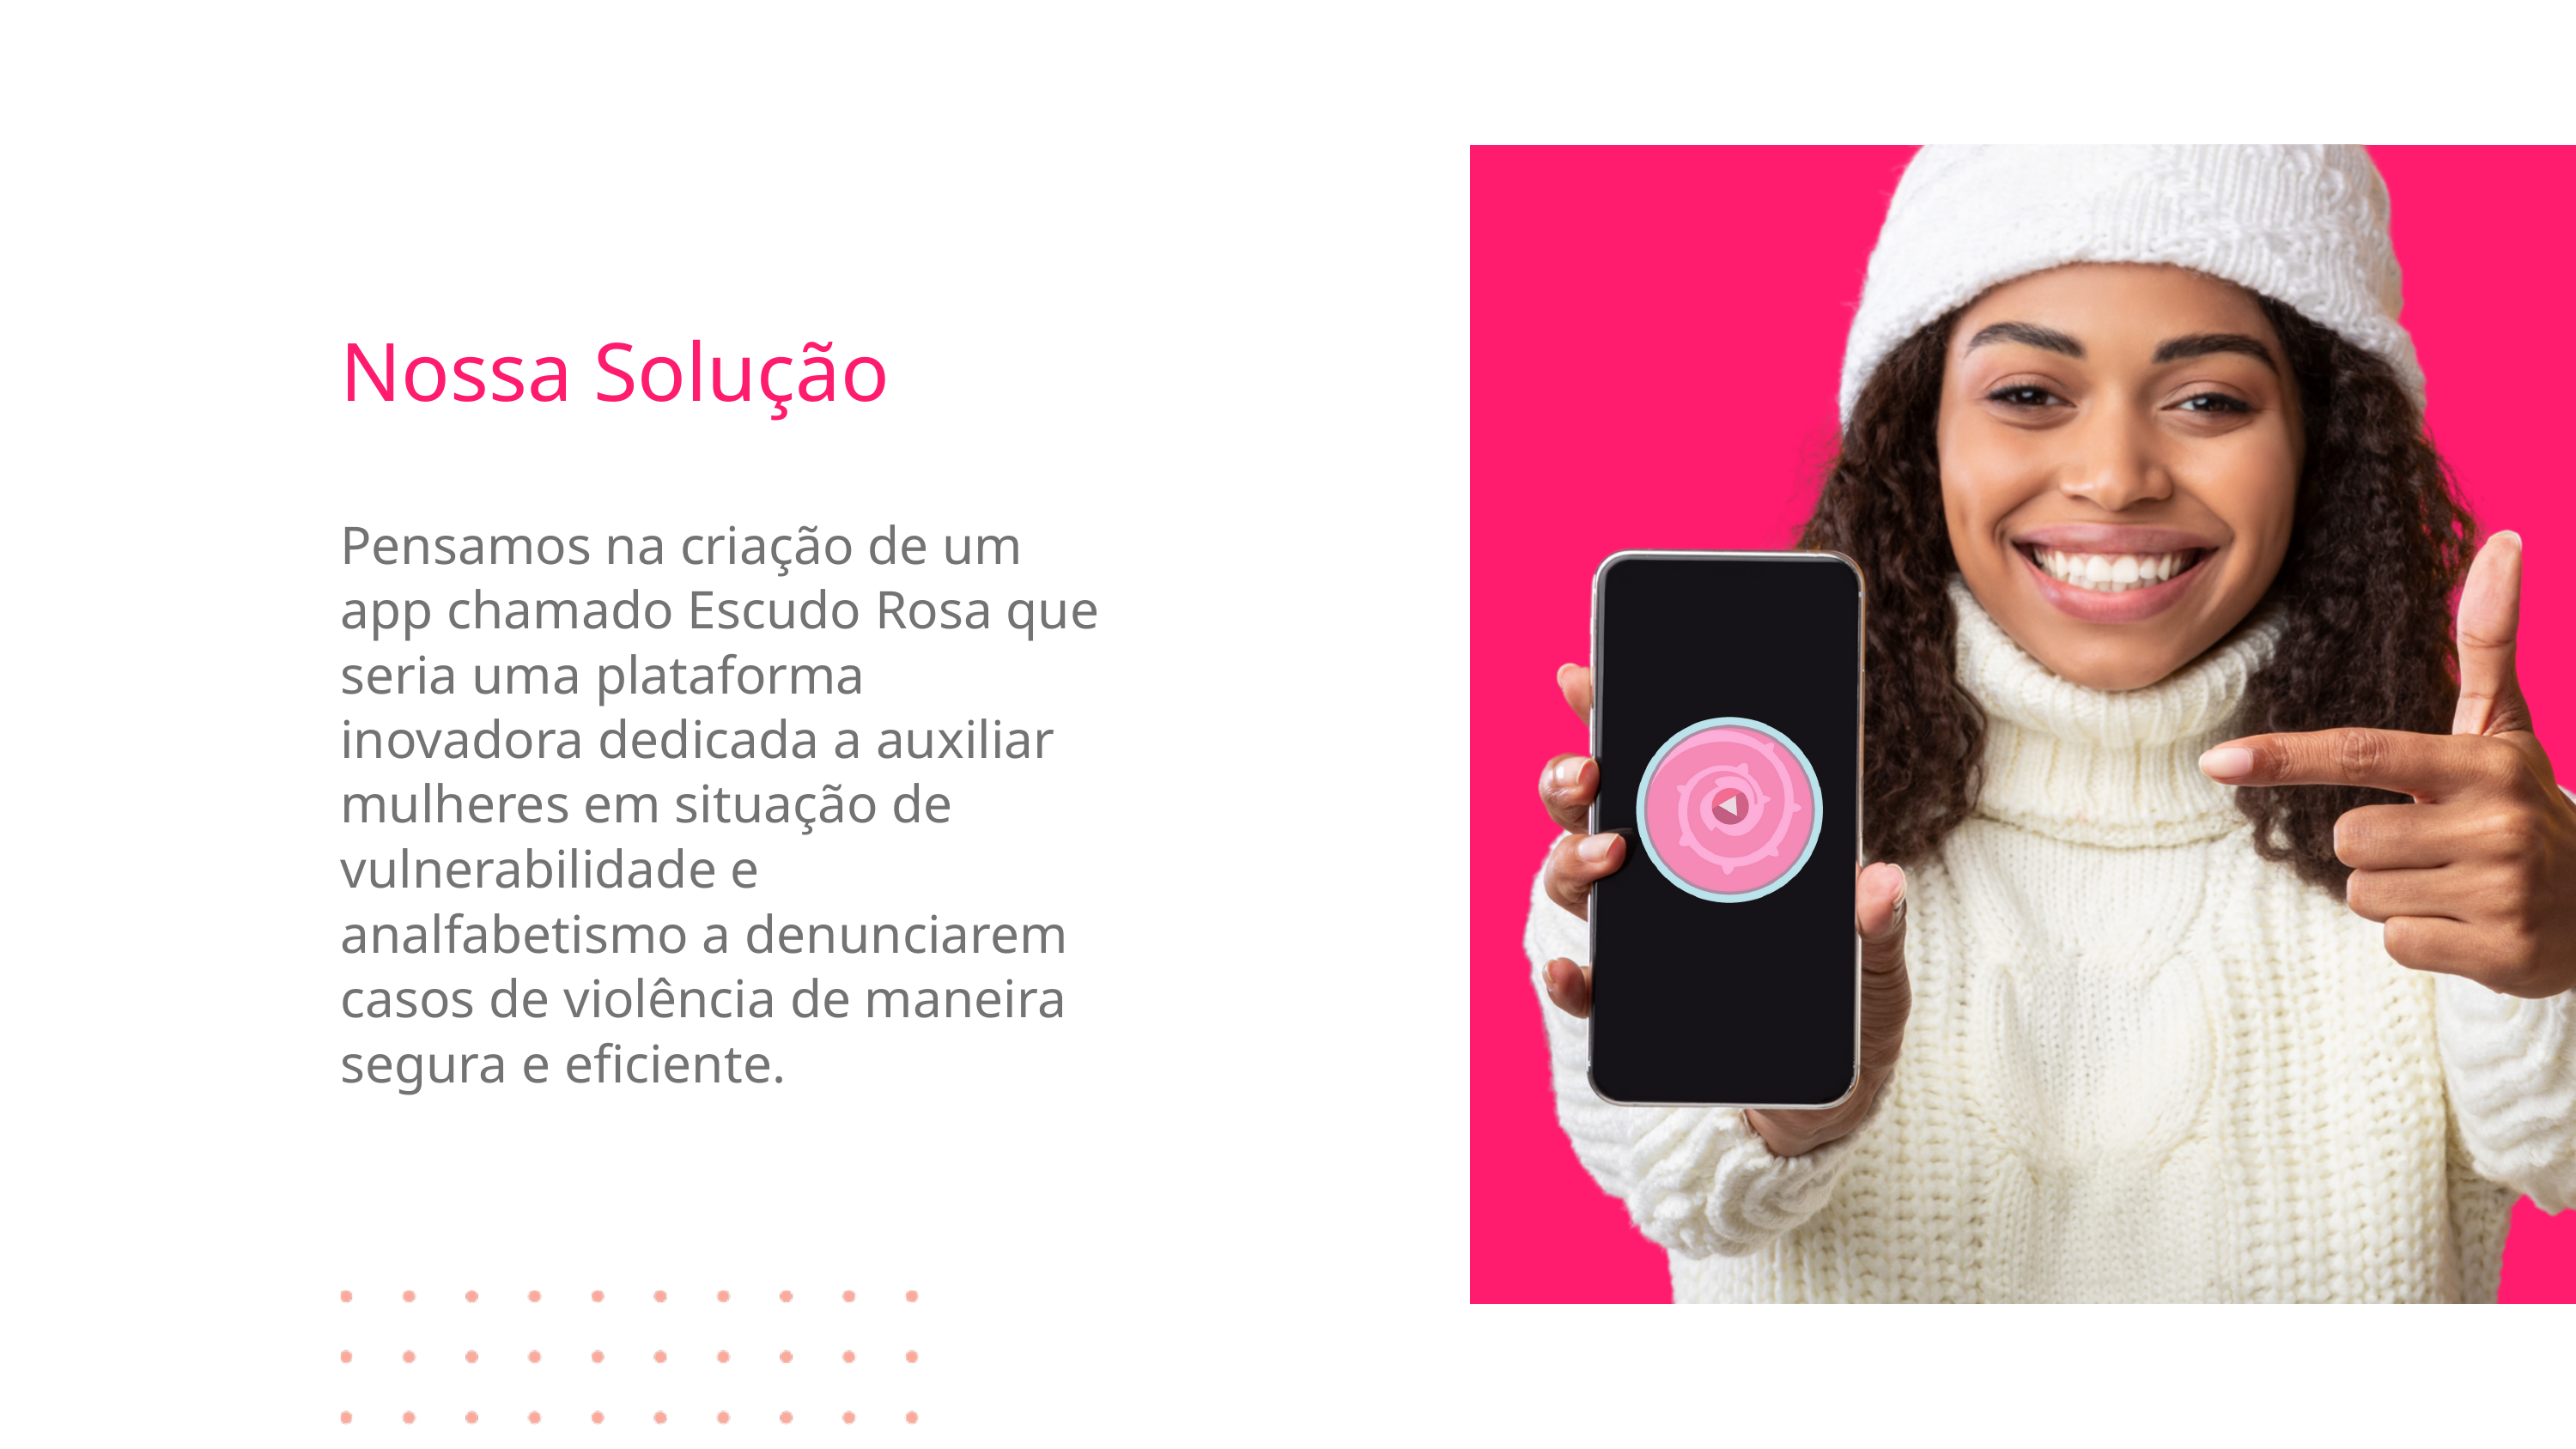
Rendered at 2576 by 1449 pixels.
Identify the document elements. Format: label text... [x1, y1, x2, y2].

text_box Pensamos na criação de um app chamado Escudo Rosa que seria uma plataforma inovadora dedicada a auxiliar mulheres em situação de vulnerabilidade e analfabetismo a denunciarem casos de violência de maneira segura e eficiente. [340, 509, 1116, 1093]
text_box [340, 1290, 919, 1449]
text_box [1470, 144, 2576, 1304]
text_box Nossa Solução [340, 329, 1288, 418]
